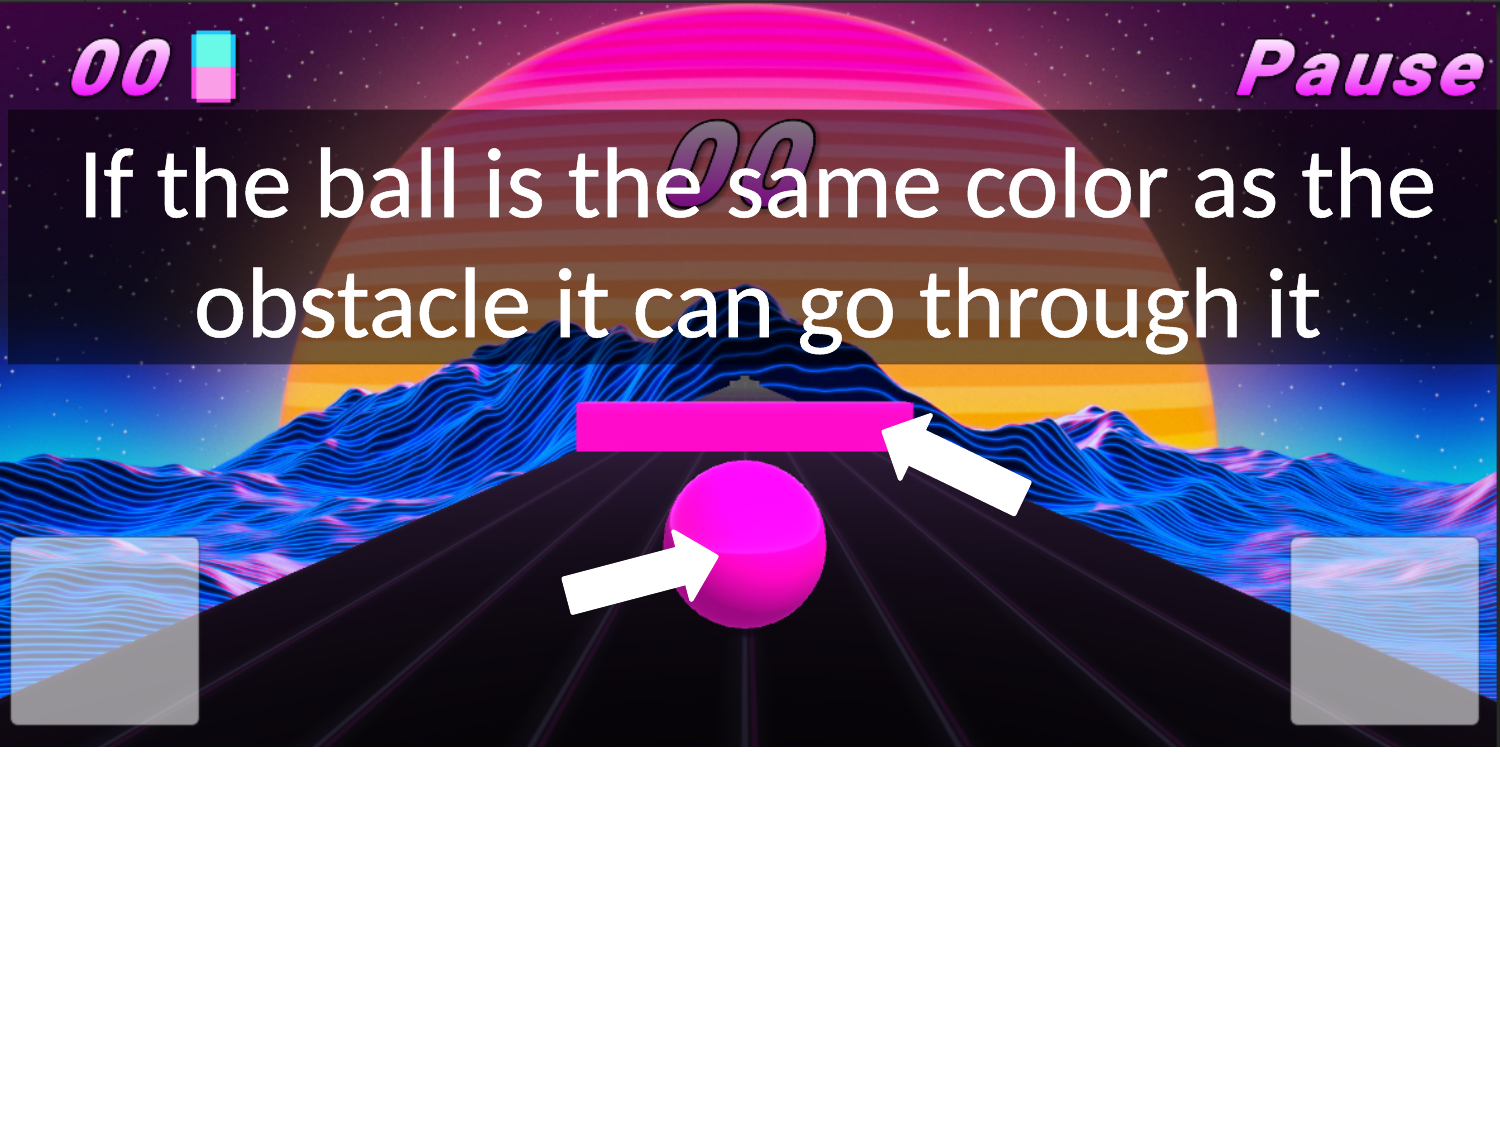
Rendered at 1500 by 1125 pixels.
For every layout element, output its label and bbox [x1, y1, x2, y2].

picture [0, 0, 1500, 748]
